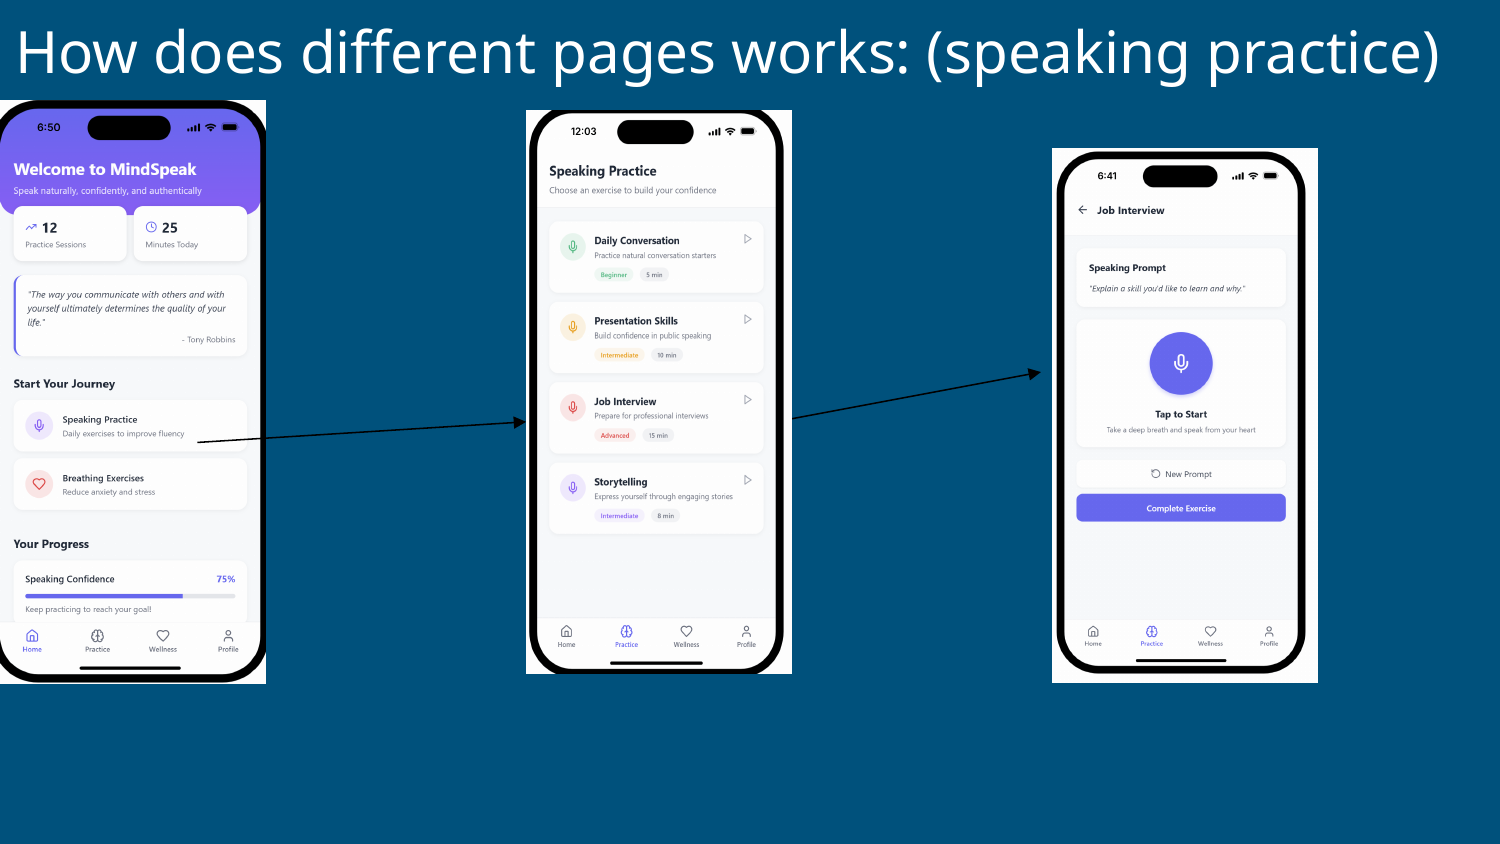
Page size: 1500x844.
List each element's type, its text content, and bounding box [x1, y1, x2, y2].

text_box How does different pages works: (speaking practice) [0, 0, 1500, 100]
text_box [796, 371, 1042, 427]
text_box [197, 421, 520, 443]
picture [0, 101, 265, 683]
picture [1053, 149, 1317, 682]
picture [527, 111, 792, 673]
